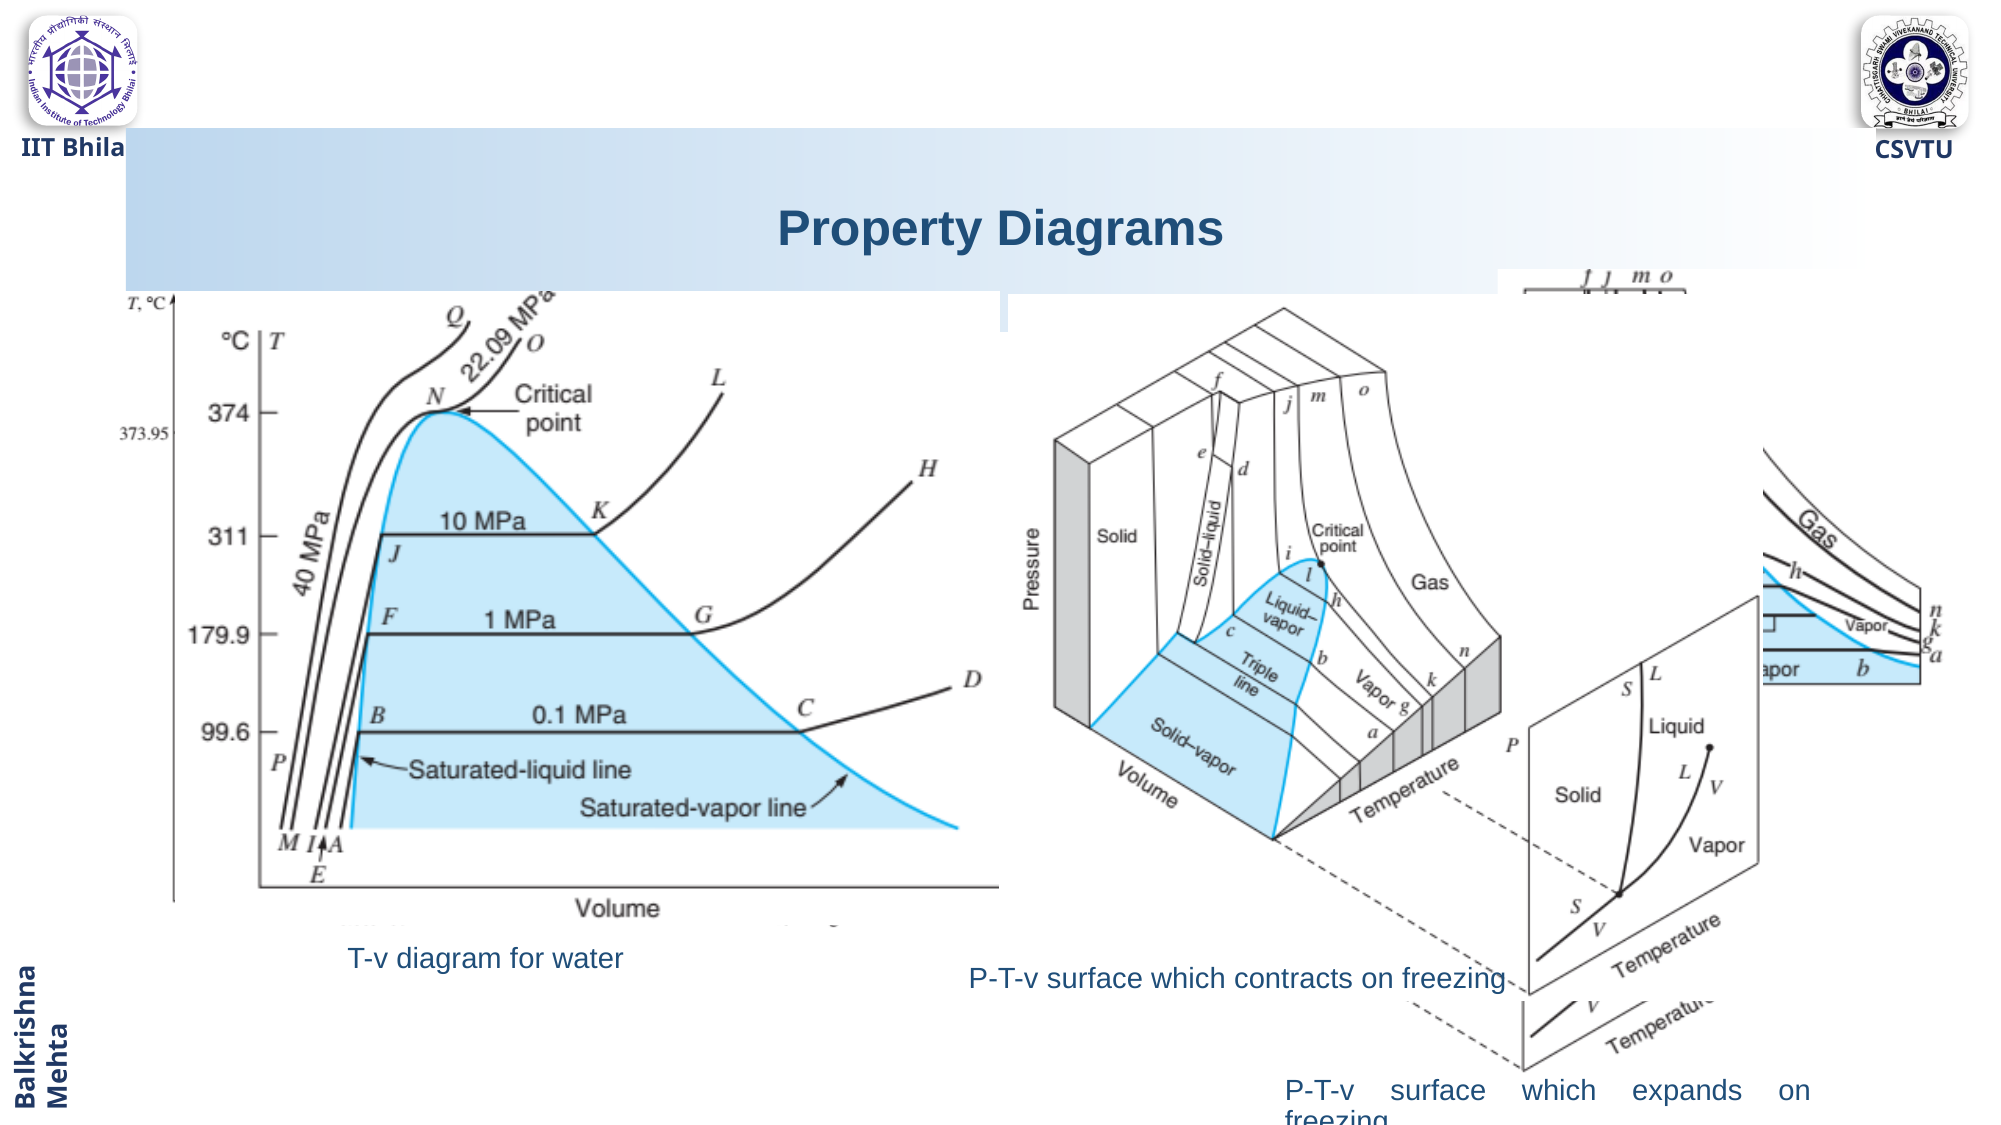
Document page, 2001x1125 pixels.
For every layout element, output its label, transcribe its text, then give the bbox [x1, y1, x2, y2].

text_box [999, 269, 1954, 1115]
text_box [953, 294, 1763, 1003]
picture [28, 15, 138, 126]
title Property Diagrams [125, 128, 1876, 290]
text_box T-v diagram for water [332, 936, 640, 983]
picture [1861, 15, 1969, 129]
picture [119, 290, 999, 930]
